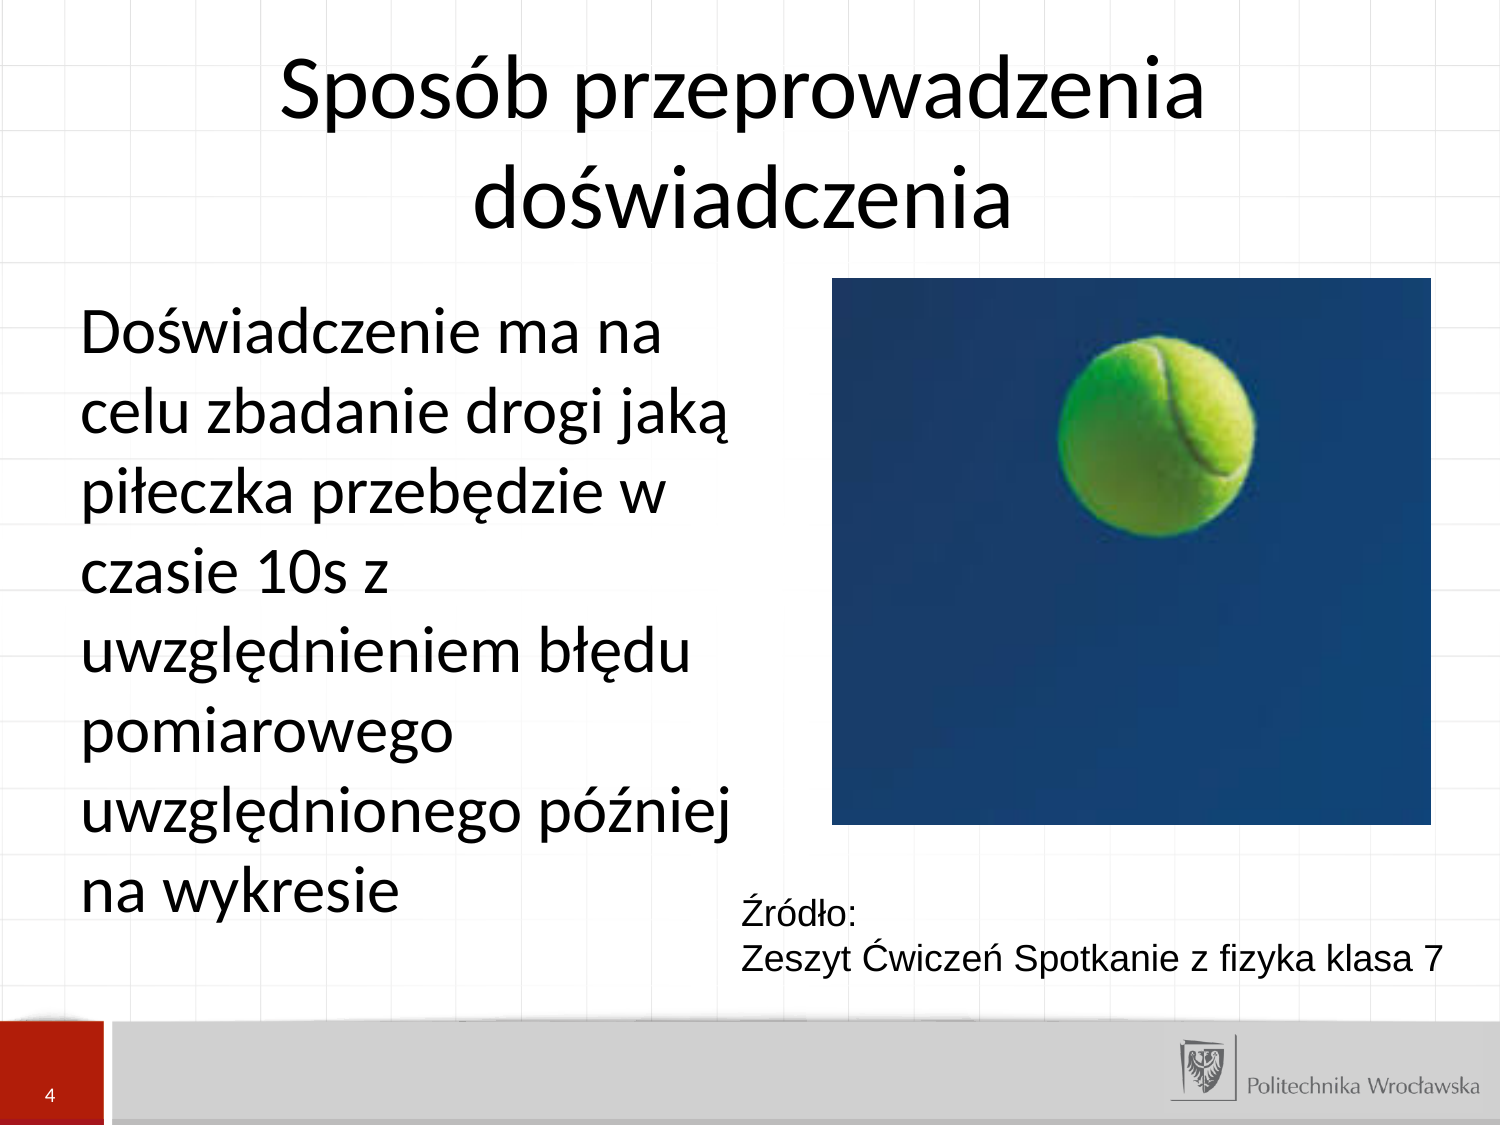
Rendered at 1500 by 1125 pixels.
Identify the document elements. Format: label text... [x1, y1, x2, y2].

text_box Źródło: Zeszyt Ćwiczeń Spotkanie z fizyka klasa 7 [726, 881, 1471, 987]
list Doświadczenie ma na celu zbadanie drogi jaką piłeczka przebędzie w czasie 10s z uwzględnieniem błędu pomiarowego uwzględnionego później na wykresie [64, 278, 798, 988]
list Sposób przeprowadzenia doświadczenia [20, 30, 1483, 244]
picture [0, 0, 1500, 1125]
